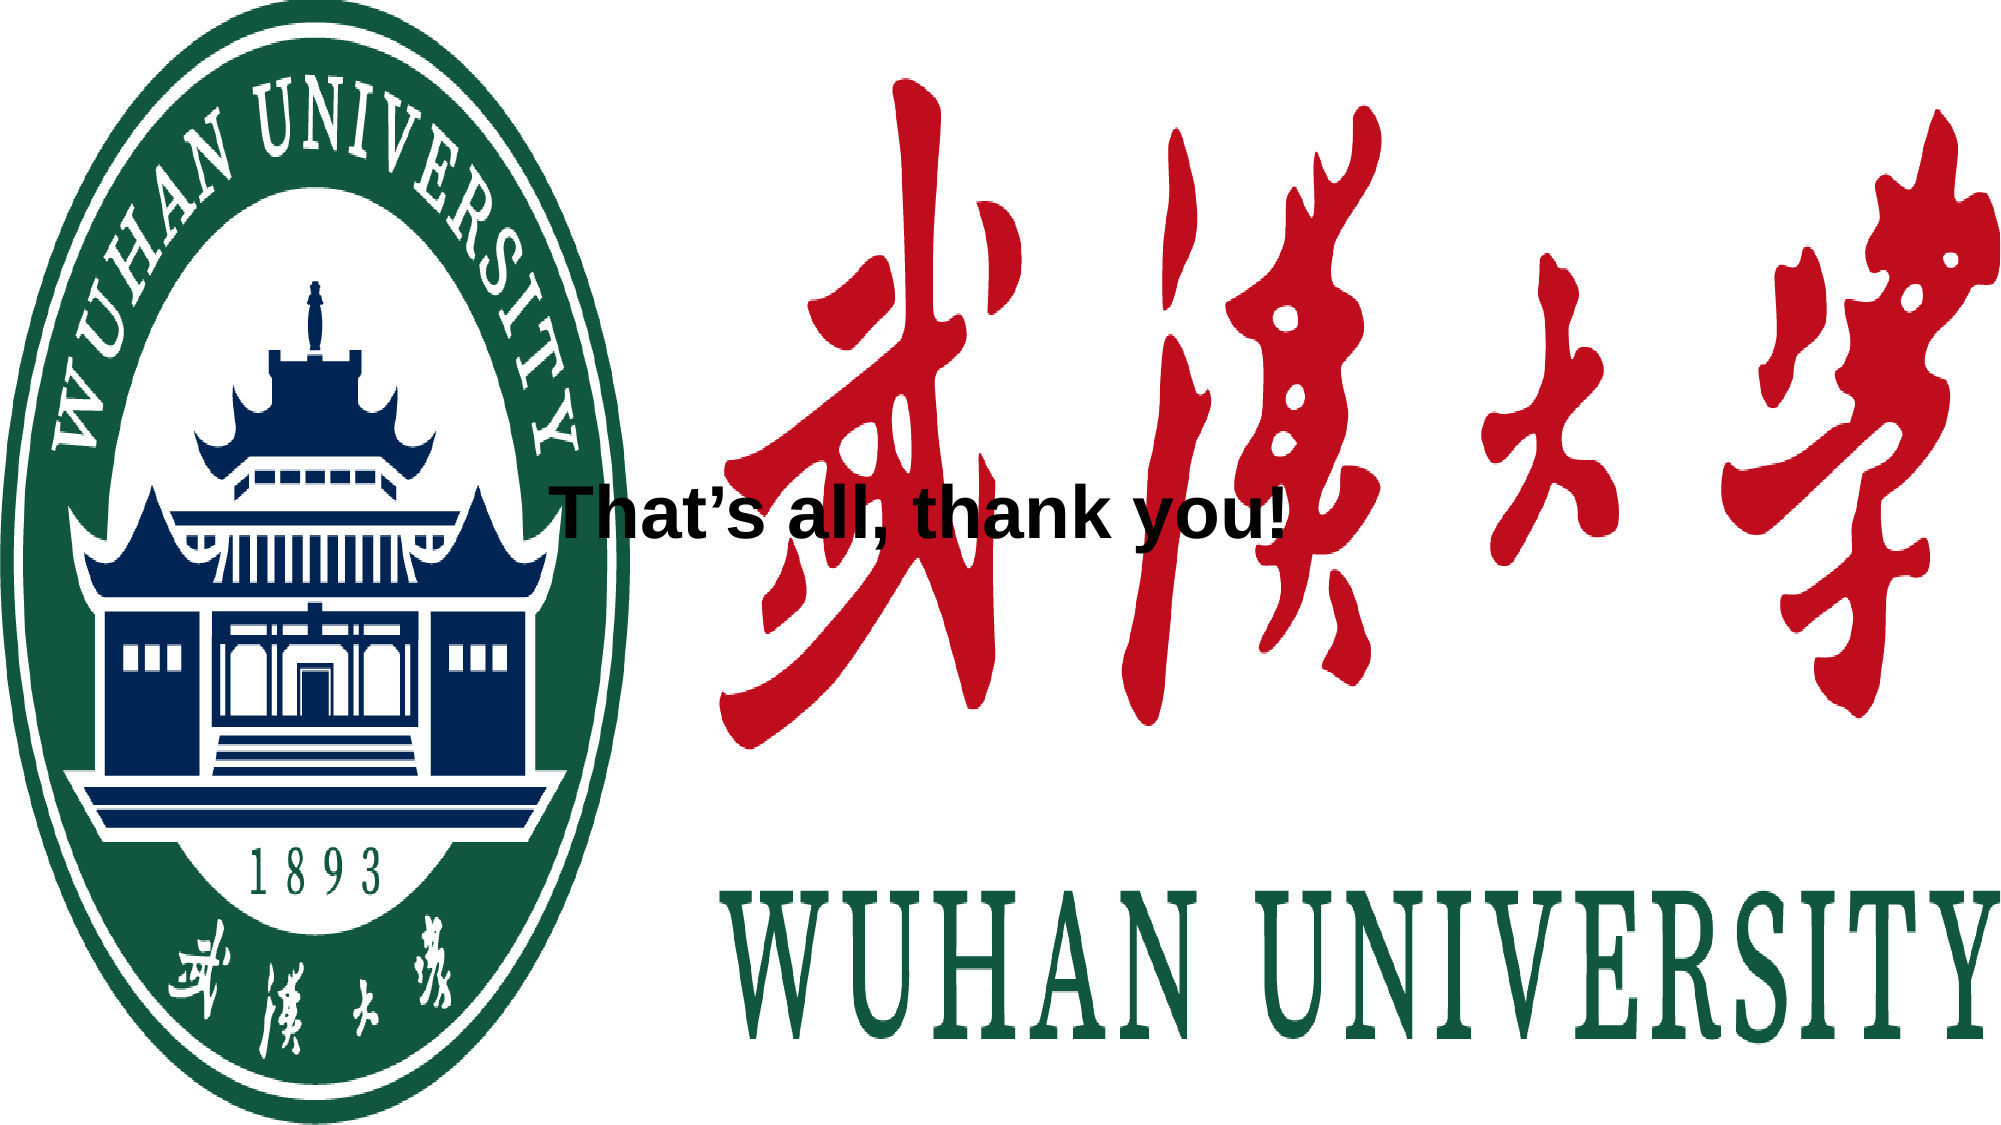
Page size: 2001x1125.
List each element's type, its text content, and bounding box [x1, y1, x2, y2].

picture [0, 0, 2001, 1125]
text_box That’s all, thank you! [534, 456, 1412, 561]
